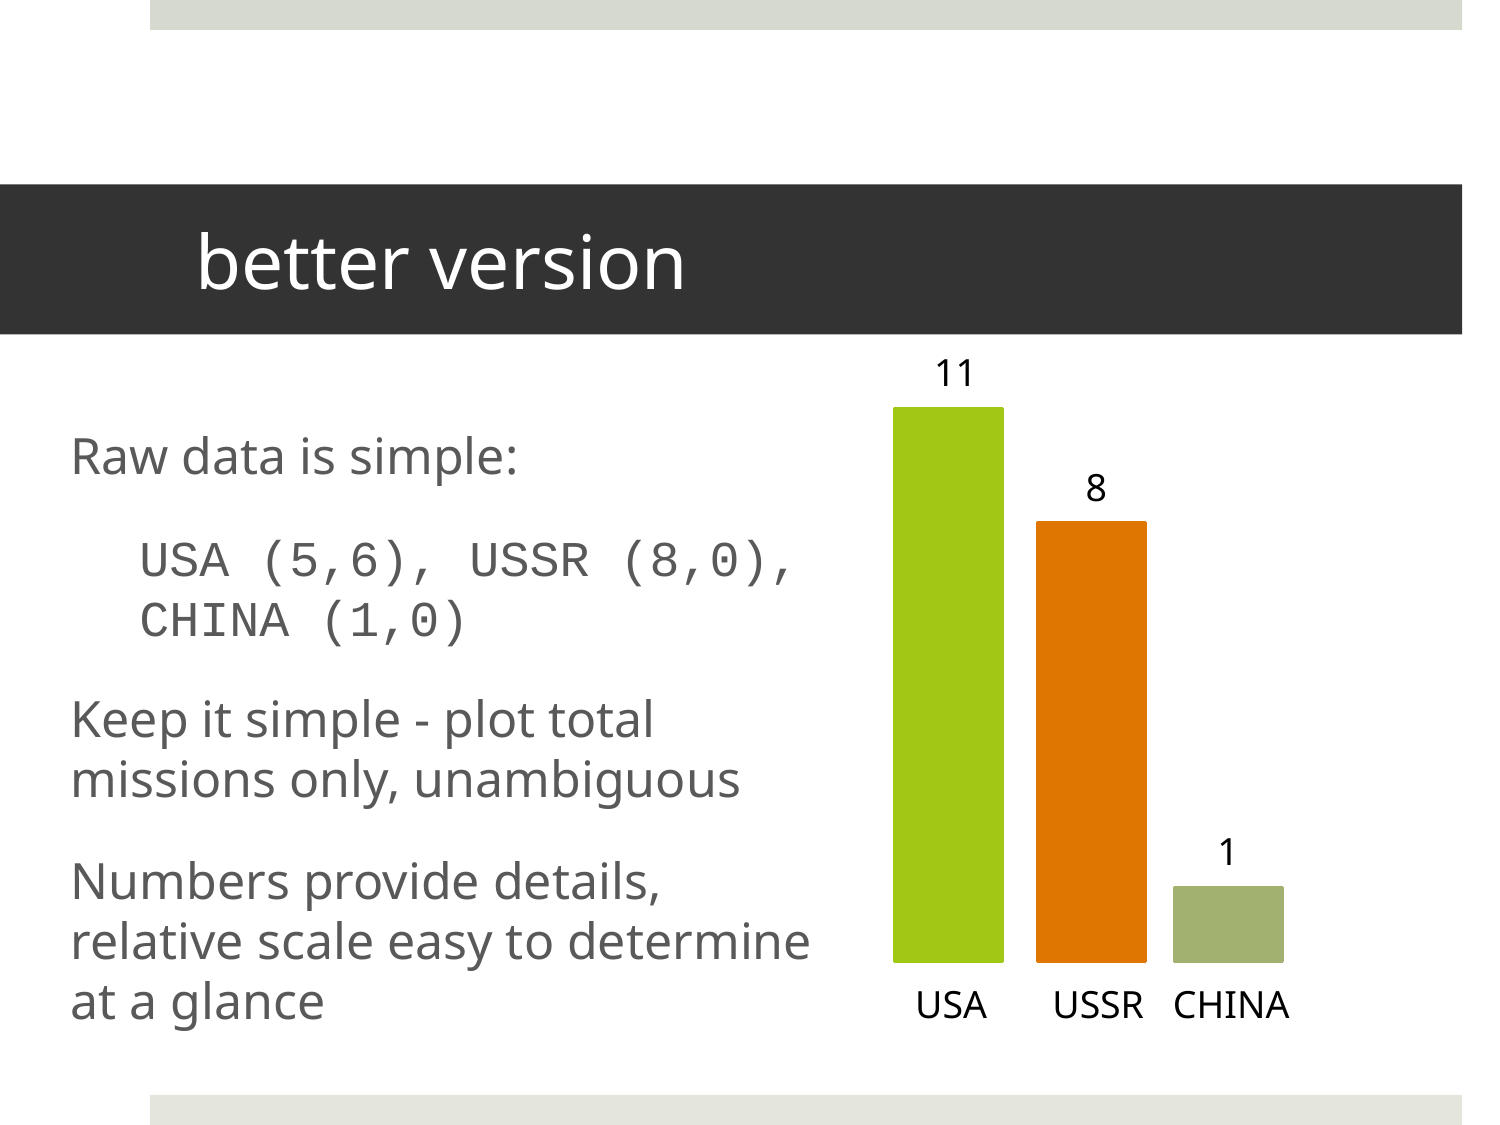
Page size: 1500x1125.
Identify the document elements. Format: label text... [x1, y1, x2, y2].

text_box [1174, 887, 1283, 962]
text_box [894, 408, 1003, 962]
text_box USA [900, 966, 1004, 1020]
title better version [0, 184, 1463, 335]
list Raw data is simple: USA (5,6), USSR (8,0), CHINA (1,0) Keep it simple - plot total missions only, unambiguous Numbers provide details, relative scale easy to determine at a glance [49, 409, 838, 1012]
text_box 1 [1202, 813, 1307, 888]
text_box [1037, 522, 1146, 962]
text_box 8 [1070, 448, 1175, 523]
text_box USSR [1037, 966, 1169, 1041]
text_box CHINA [1157, 966, 1325, 1020]
text_box 11 [919, 334, 1023, 409]
